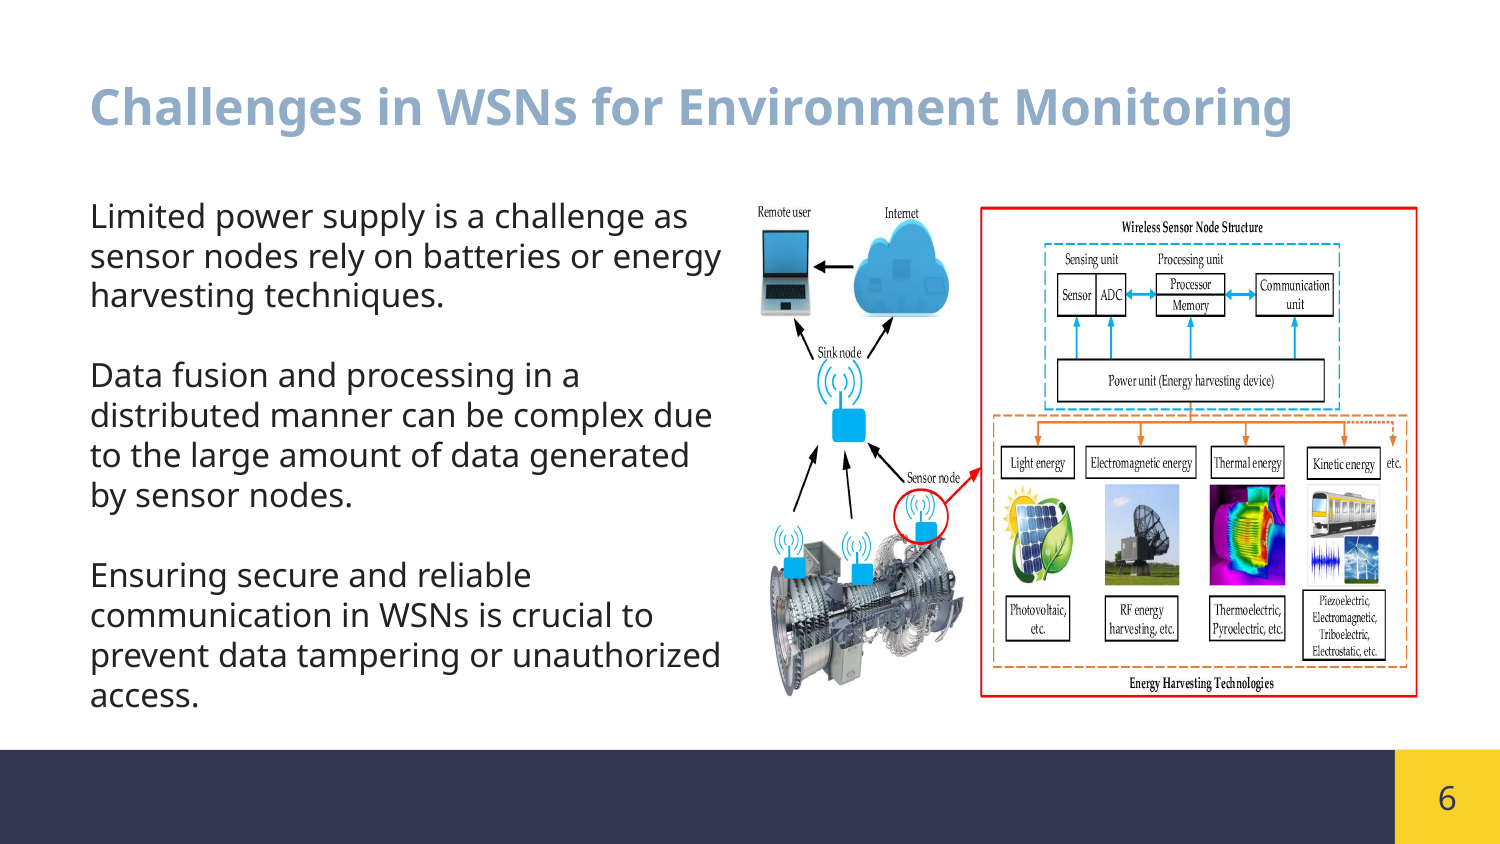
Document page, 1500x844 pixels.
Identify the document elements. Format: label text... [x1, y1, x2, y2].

text_box Challenges in WSNs for Environment Monitoring [74, 37, 1425, 173]
text_box Limited power supply is a challenge as sensor nodes rely on batteries or energy harvesting techniques. Data fusion and processing in a distributed manner can be complex due to the large amount of data generated by sensor nodes. Ensuring secure and reliable communication in WSNs is crucial to prevent data tampering or unauthorized access. [74, 187, 749, 713]
text_box 6 [1394, 749, 1500, 844]
picture [749, 187, 1425, 713]
text_box [0, 749, 1394, 844]
